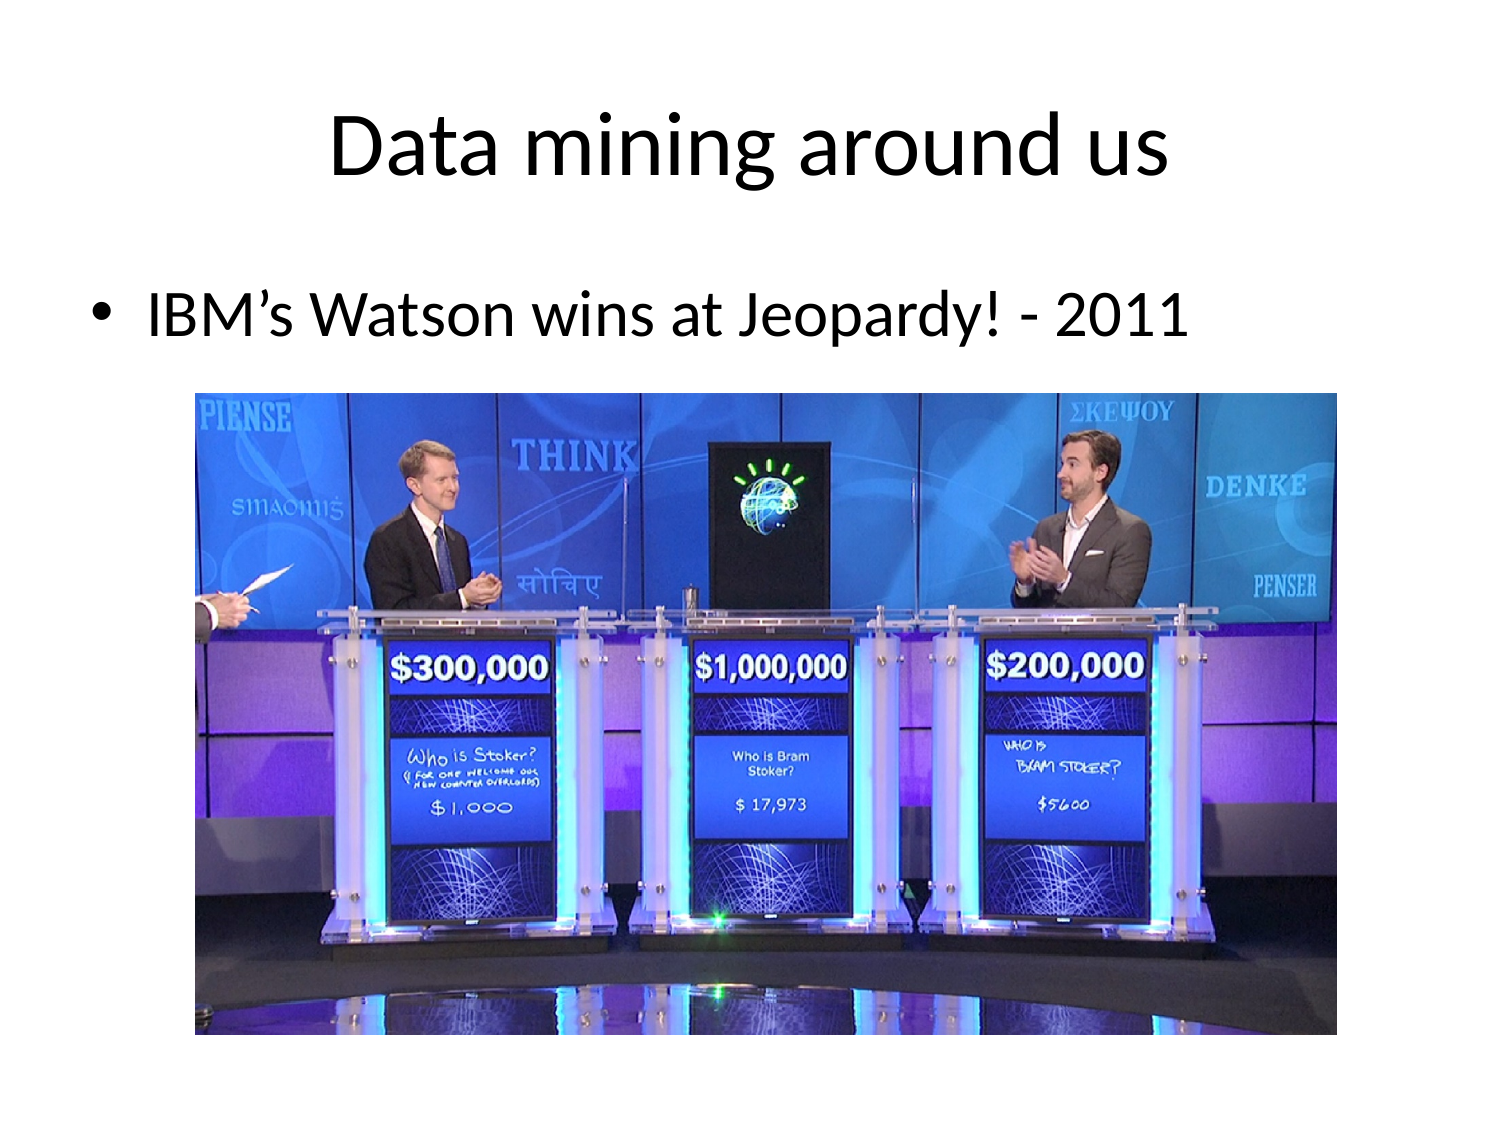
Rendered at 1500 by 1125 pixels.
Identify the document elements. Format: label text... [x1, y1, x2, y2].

list IBM’s Watson wins at Jeopardy! - 2011 [75, 262, 1425, 1005]
picture [195, 392, 1337, 1036]
title Data mining around us [75, 45, 1425, 233]
